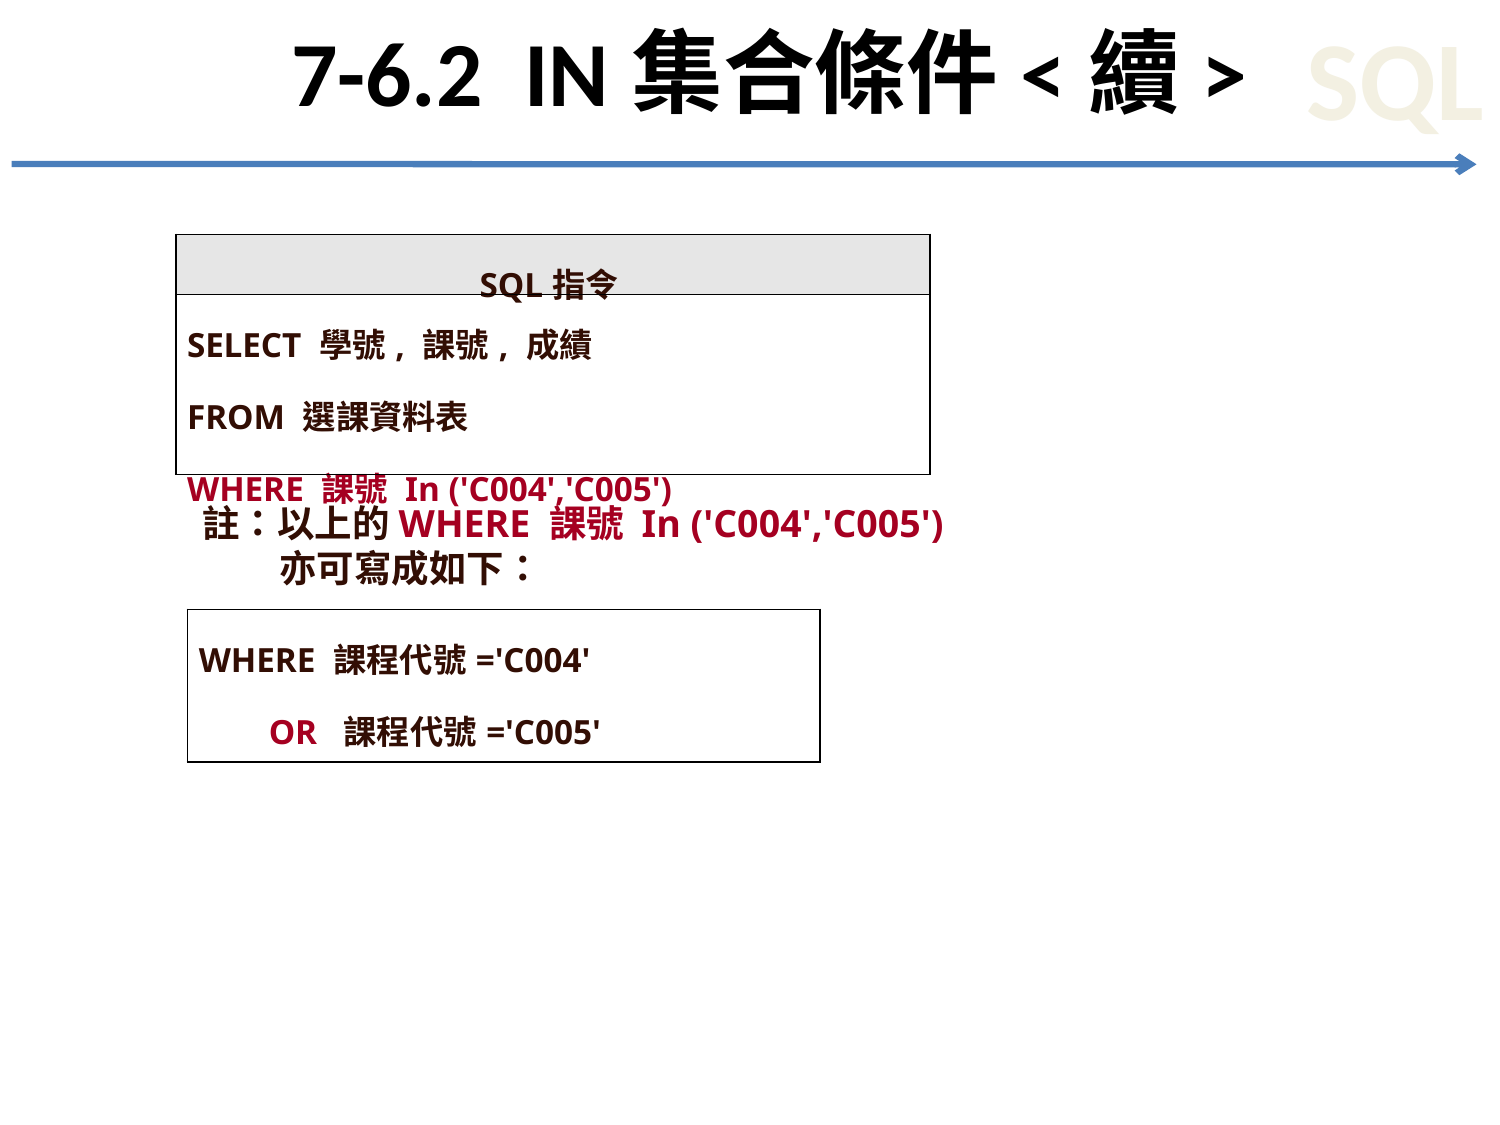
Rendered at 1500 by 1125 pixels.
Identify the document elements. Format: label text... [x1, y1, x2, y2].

table_header SQL指令 [177, 235, 929, 294]
title 7-6.2 IN集合條件<續> [152, 0, 1500, 141]
text_box [163, 140, 1500, 406]
table_cell SELECT 學號, 課號, 成績 FROM 選課資料表 WHERE 課號 In ('C004','C005') [177, 295, 929, 474]
text_box 註：以上的WHERE 課號 In ('C004','C005') 亦可寫成如下： [187, 492, 1243, 597]
table_header WHERE 課程代號='C004' OR 課程代號='C005' [188, 610, 819, 761]
